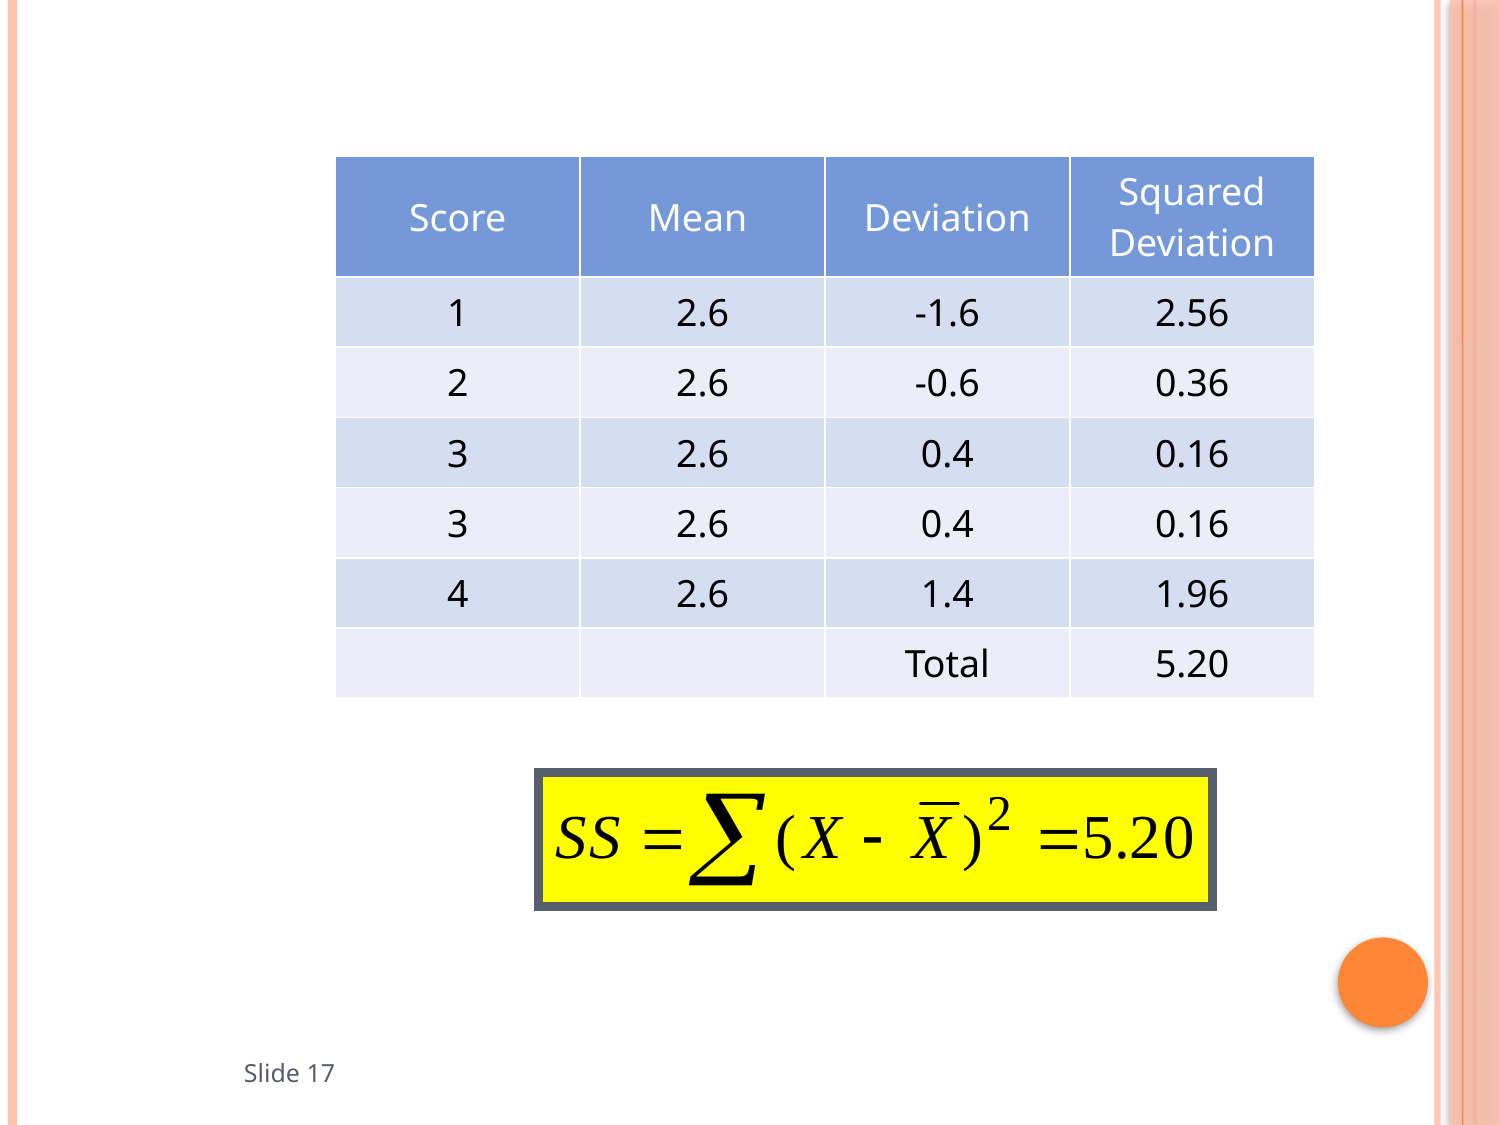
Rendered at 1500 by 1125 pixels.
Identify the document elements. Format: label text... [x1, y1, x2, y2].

table_cell [581, 629, 824, 697]
table_header Deviation [826, 157, 1069, 276]
table_cell 2.6 [581, 559, 824, 627]
table_cell -1.6 [826, 278, 1069, 346]
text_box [542, 776, 1209, 903]
table_cell 1.4 [826, 559, 1069, 627]
table_cell [336, 629, 579, 697]
table_cell 2 [336, 348, 579, 417]
table_cell Total [826, 629, 1069, 697]
table_cell 2.6 [581, 488, 824, 557]
table_cell 2.6 [581, 348, 824, 417]
table_cell 2.6 [581, 418, 824, 487]
table_header Score [336, 157, 579, 276]
table_cell 0.4 [826, 418, 1069, 487]
table_cell 5.20 [1071, 629, 1314, 697]
table_cell 1 [336, 278, 579, 346]
table_cell -0.6 [826, 348, 1069, 417]
table_cell 3 [336, 488, 579, 557]
table_cell 4 [336, 559, 579, 627]
table_cell 0.36 [1071, 348, 1314, 417]
table_cell 2.56 [1071, 278, 1314, 346]
table_cell 3 [336, 418, 579, 487]
table_cell 0.4 [826, 488, 1069, 557]
slide_number Slide 17 [0, 1046, 350, 1103]
table_header Mean [581, 157, 824, 276]
table_cell 0.16 [1071, 488, 1314, 557]
table_cell 0.16 [1071, 418, 1314, 487]
table_cell 2.6 [581, 278, 824, 346]
table_cell 1.96 [1071, 559, 1314, 627]
table_header Squared Deviation [1071, 157, 1314, 276]
